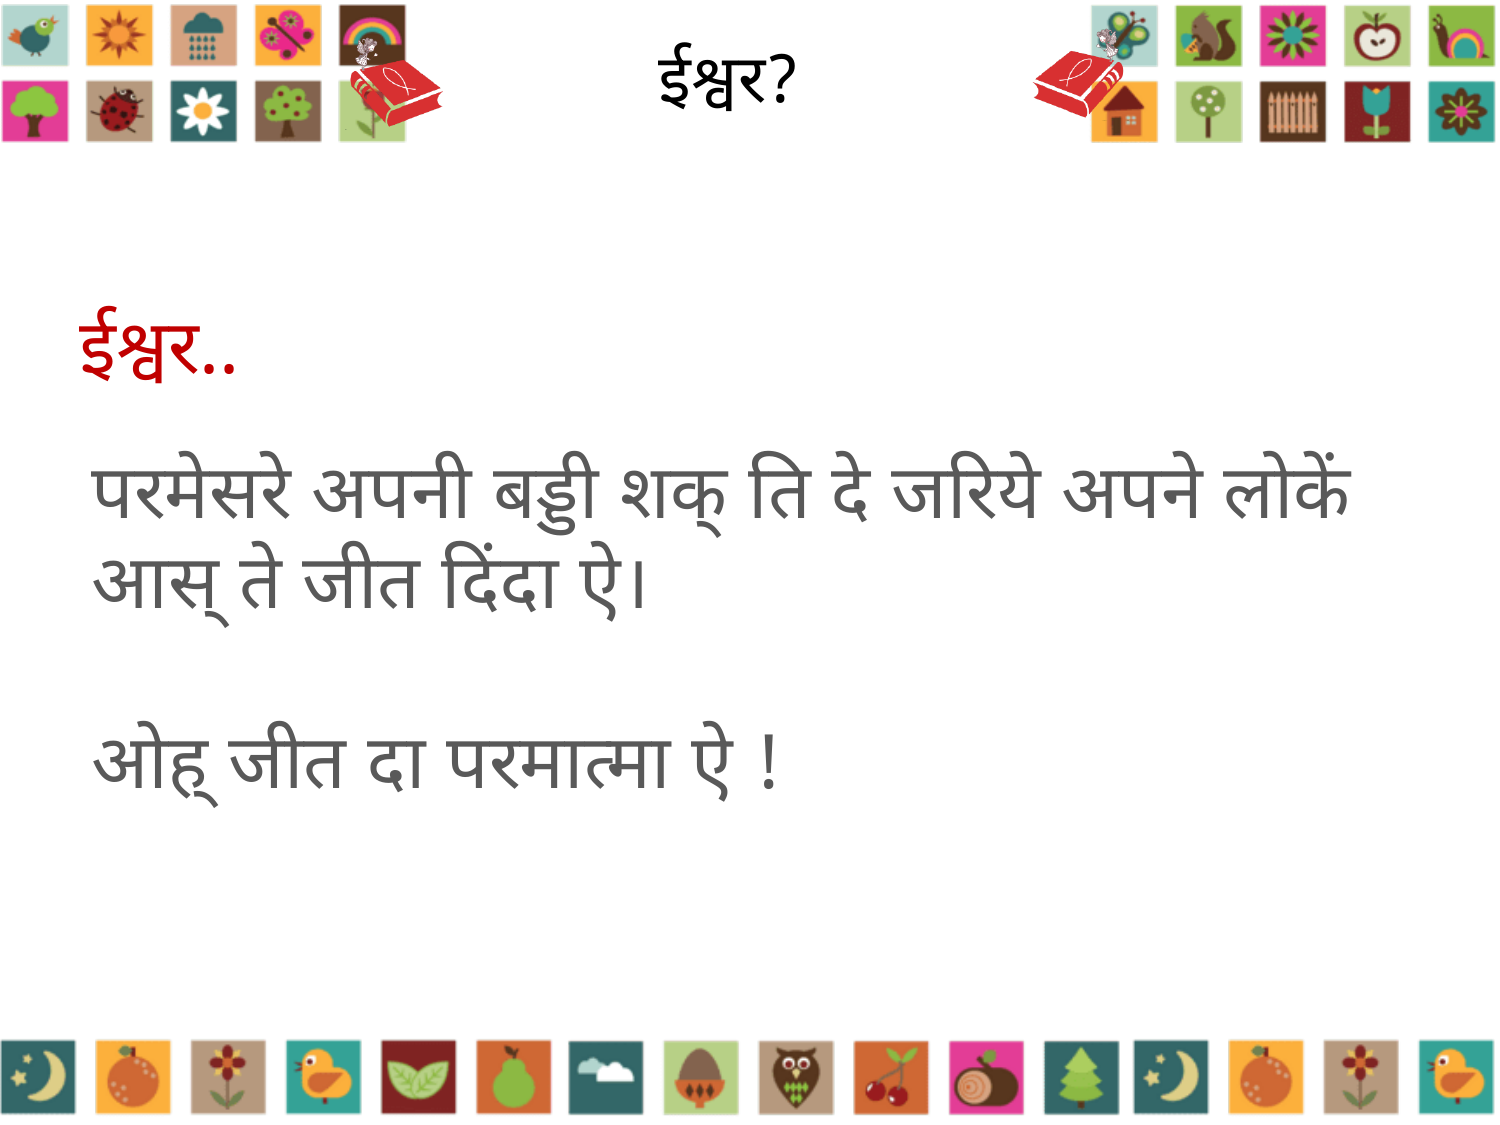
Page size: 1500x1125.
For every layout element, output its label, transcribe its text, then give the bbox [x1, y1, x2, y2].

picture [1001, 3, 1500, 150]
text_box ईश्वर.. [64, 290, 1412, 396]
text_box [0, 1028, 1500, 1118]
picture [0, 3, 475, 150]
text_box ईश्वर? [480, 28, 997, 124]
text_box परमेसरे अपनी बड्डी शक् ति दे जरिये अपने लोकें आस् ते जीत दिंदा ऐ। ओह् जीत दा परमात्मा ऐ ! [76, 436, 1424, 812]
